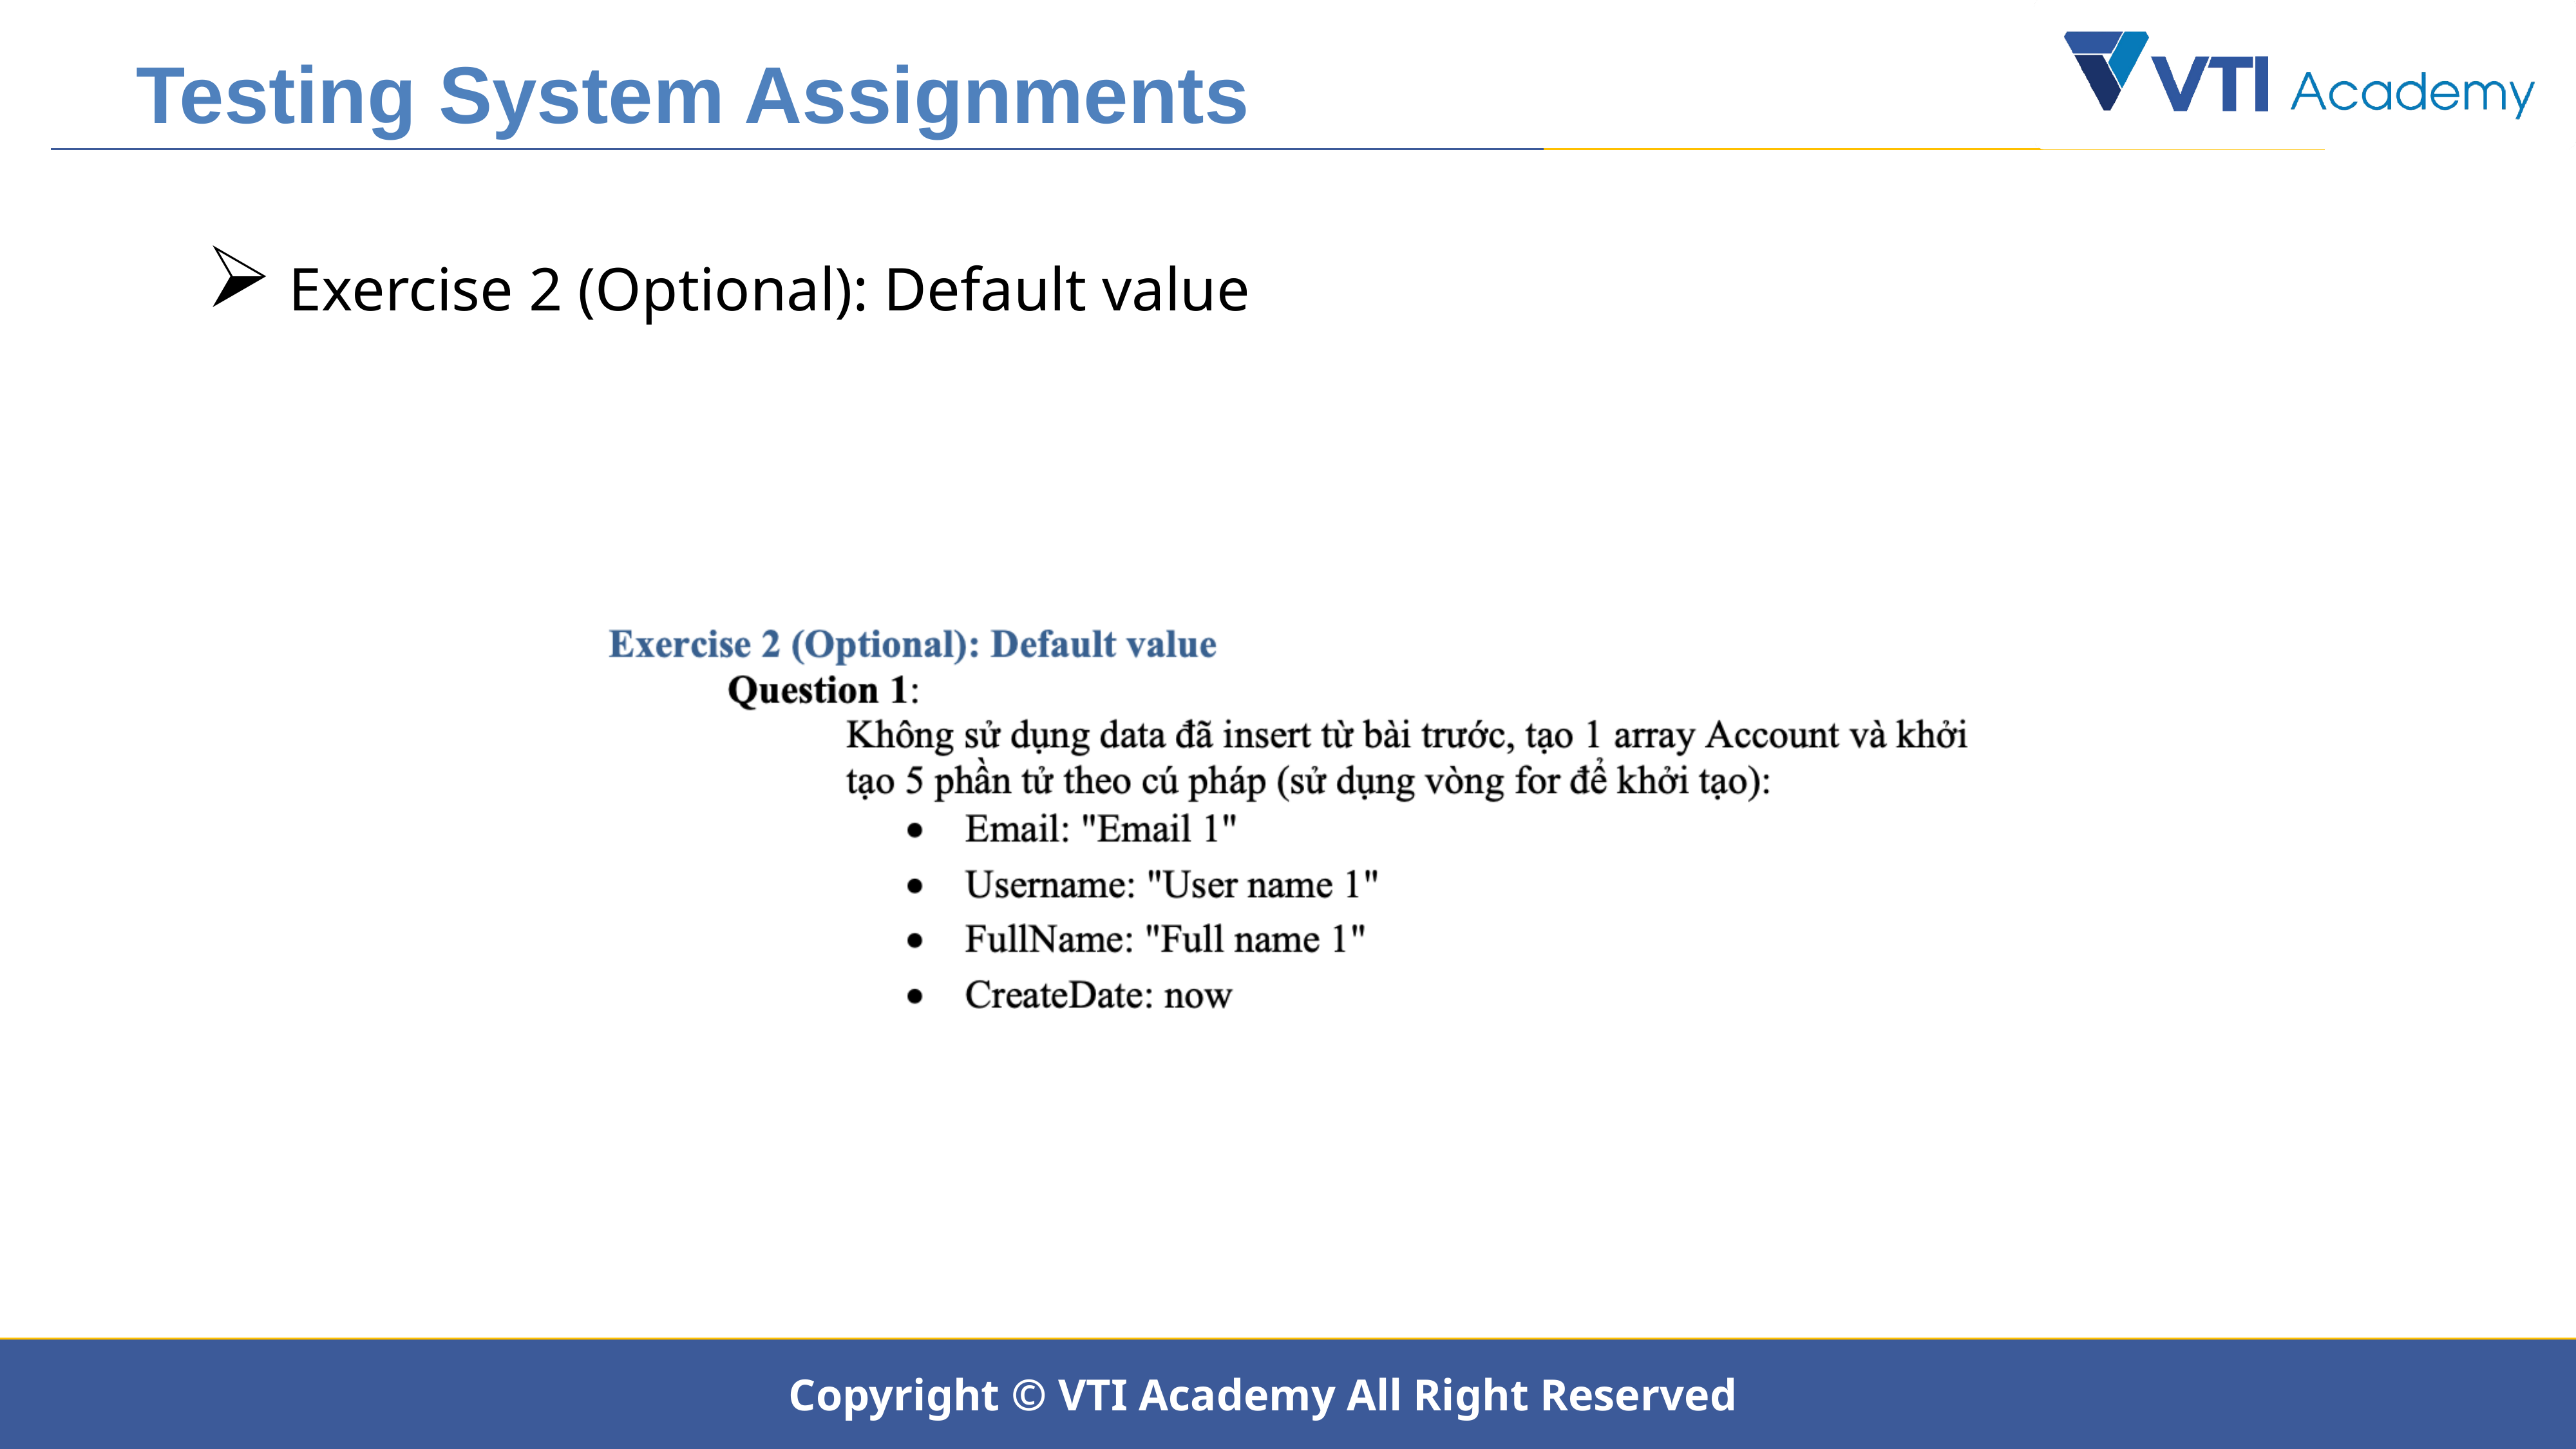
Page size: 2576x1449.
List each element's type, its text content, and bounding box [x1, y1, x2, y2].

picture [2034, 0, 2576, 149]
text_box Exercise 2 (Optional): Default value [196, 246, 1288, 377]
picture [598, 616, 1978, 1026]
text_box Testing System Assignments [126, 60, 1356, 122]
